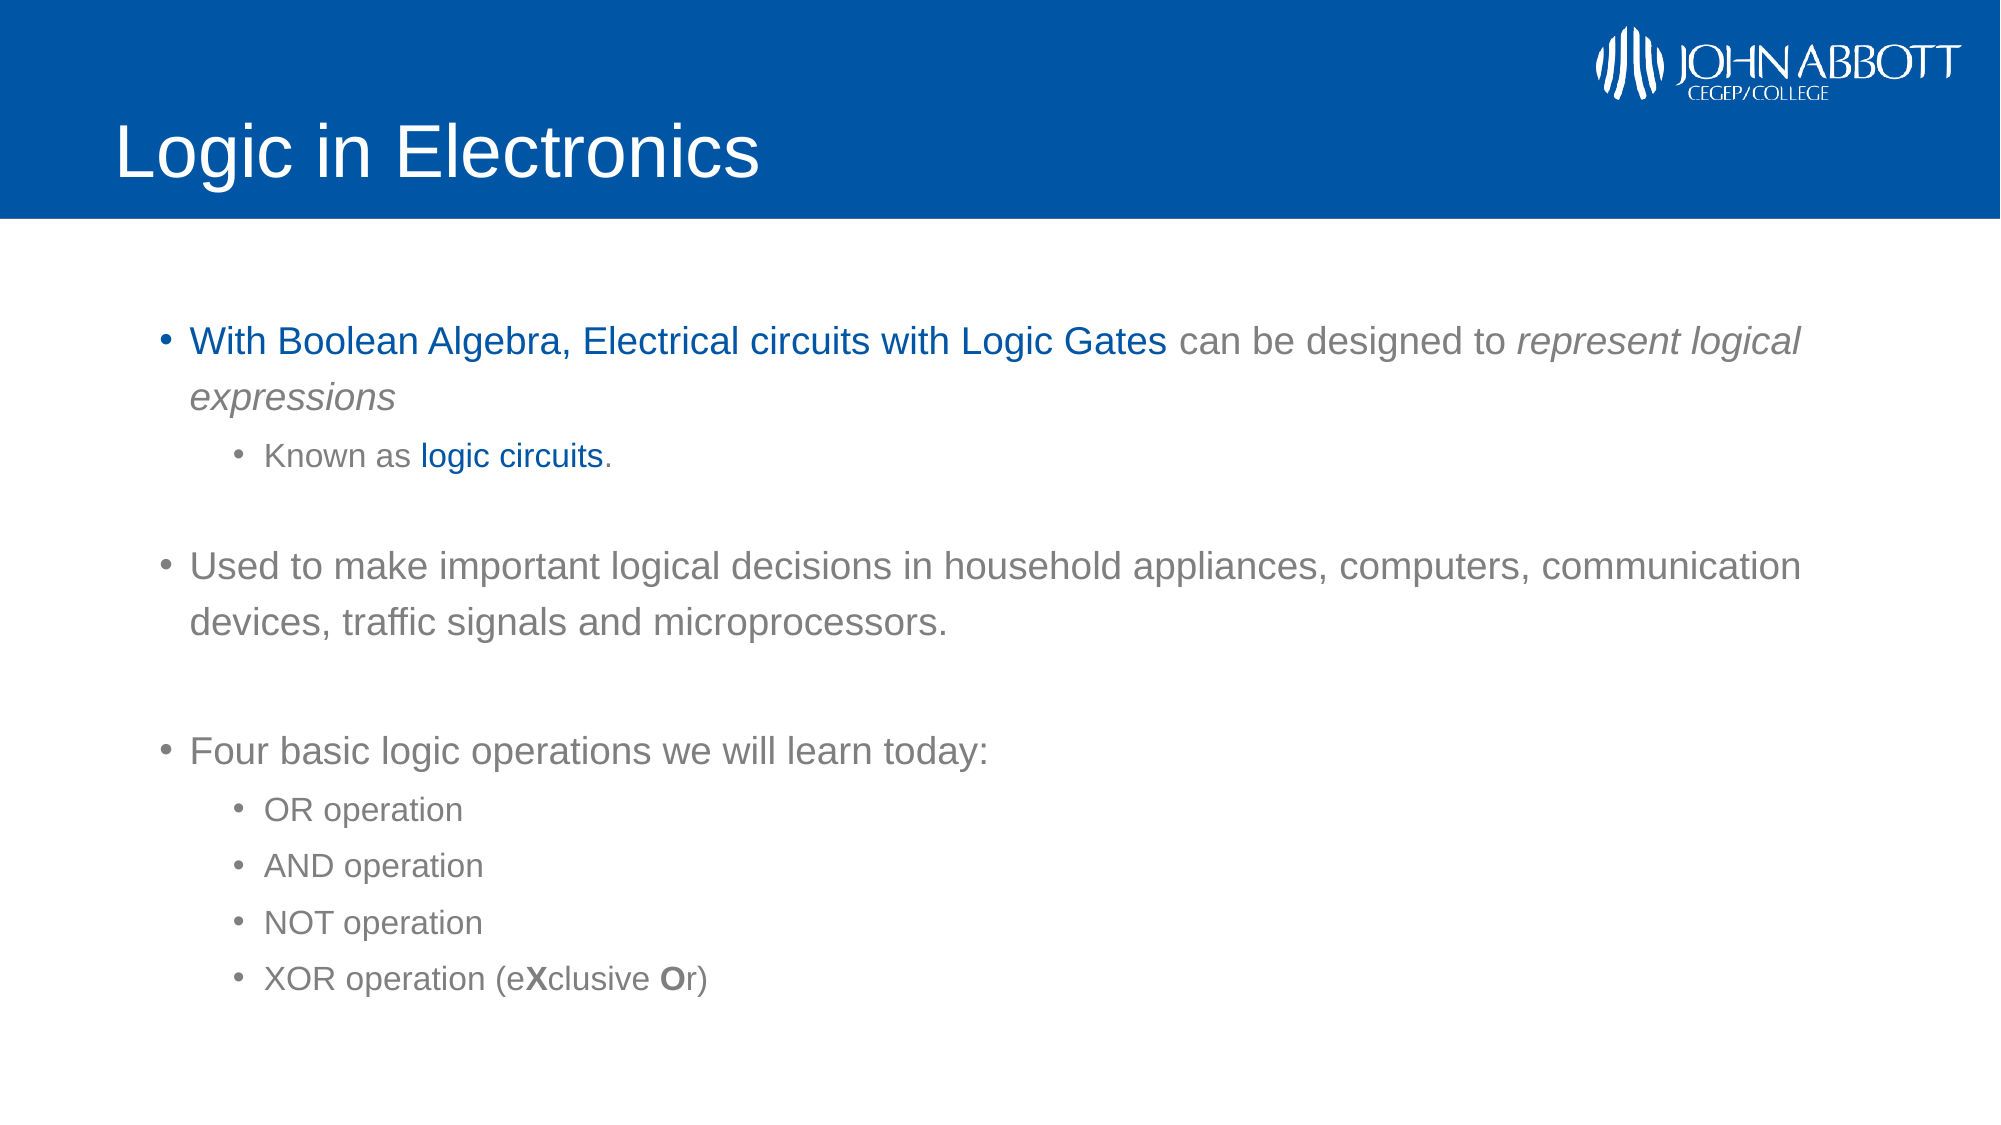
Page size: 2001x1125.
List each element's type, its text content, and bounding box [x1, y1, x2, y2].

list With Boolean Algebra, Electrical circuits with Logic Gates can be designed to represent logical expressions Known as logic circuits. Used to make important logical decisions in household appliances, computers, communication devices, traffic signals and microprocessors. Four basic logic operations we will learn today: OR operation AND operation NOT operation XOR operation (eXclusive Or) [137, 299, 1863, 1014]
picture [1863, 26, 1962, 100]
title Logic in Electronics [99, 0, 1863, 202]
